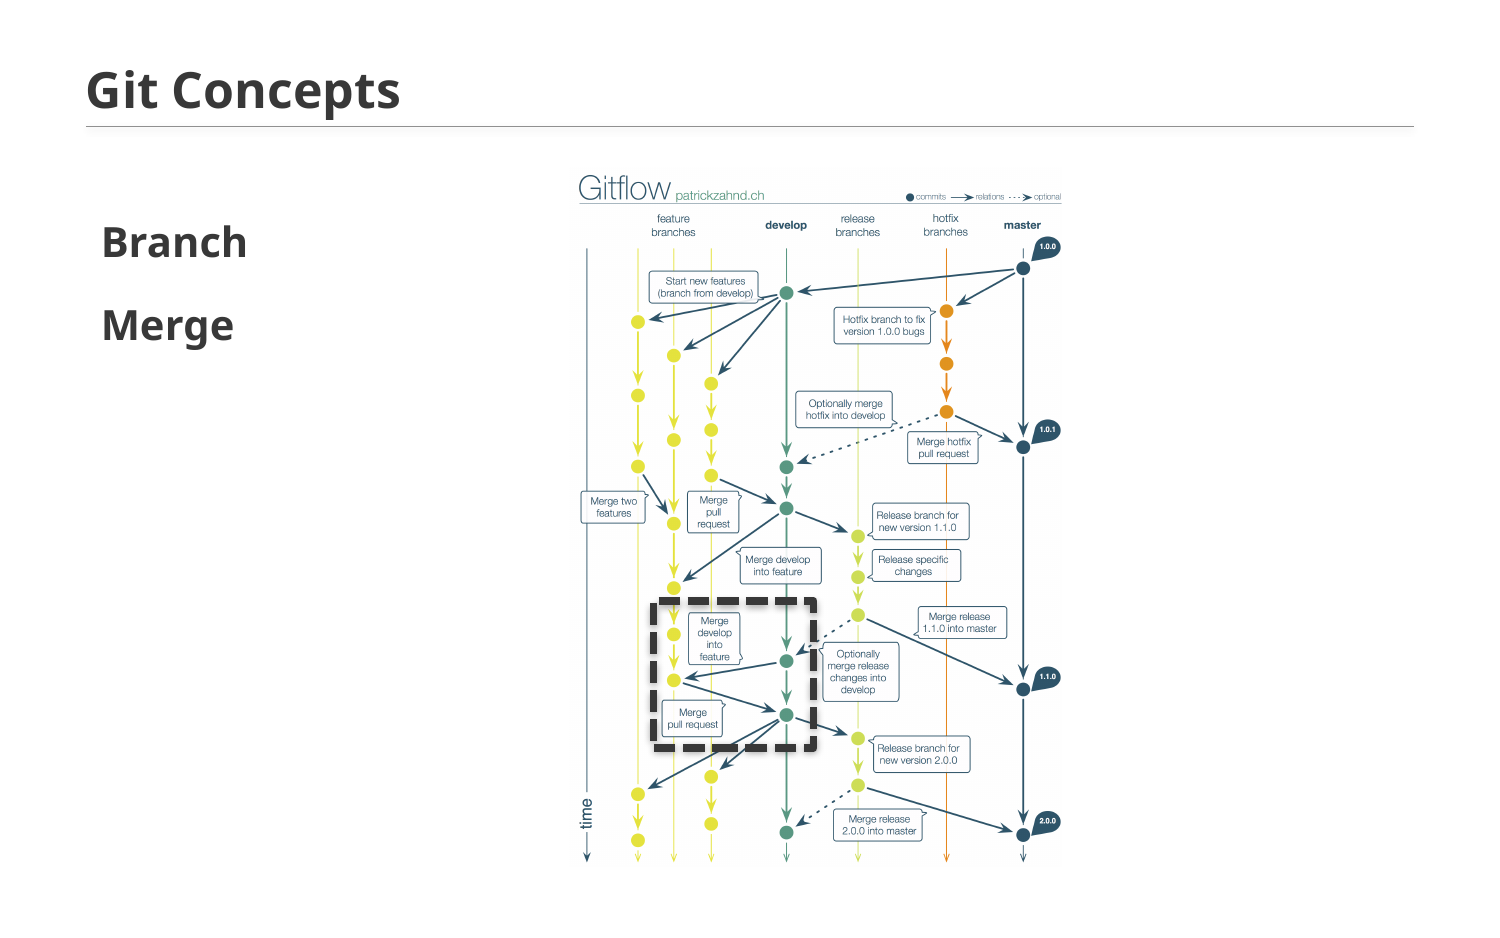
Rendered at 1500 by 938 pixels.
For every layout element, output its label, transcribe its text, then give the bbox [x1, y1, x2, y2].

title Git Concepts [85, 54, 1345, 126]
picture [569, 166, 1062, 867]
list Branch Merge [85, 208, 564, 867]
